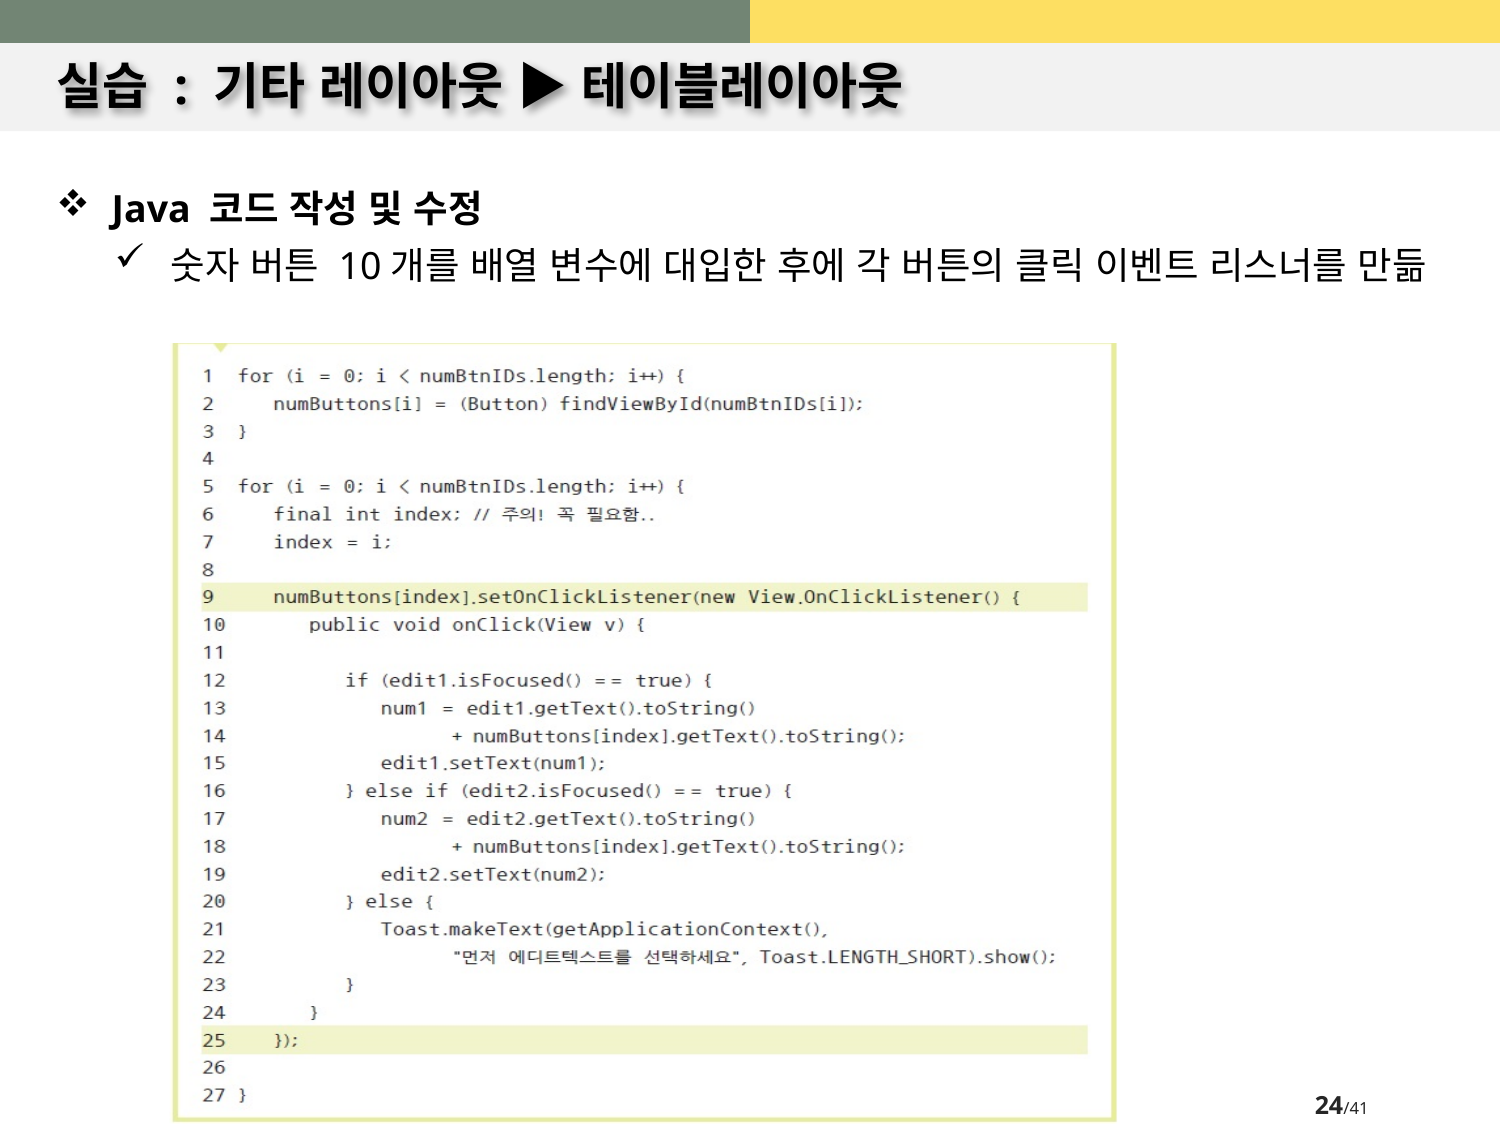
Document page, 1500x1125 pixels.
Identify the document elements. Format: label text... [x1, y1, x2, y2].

picture [168, 343, 1118, 1124]
list Java 코드 작성 및 수정 숫자 버튼 10개를 배열 변수에 대입한 후에 각 버튼의 클릭 이벤트 리스너를 만듦 [41, 172, 1459, 1048]
title 실습 : 기타 레이아웃 ▶ 테이블레이아웃 [41, 42, 1459, 128]
